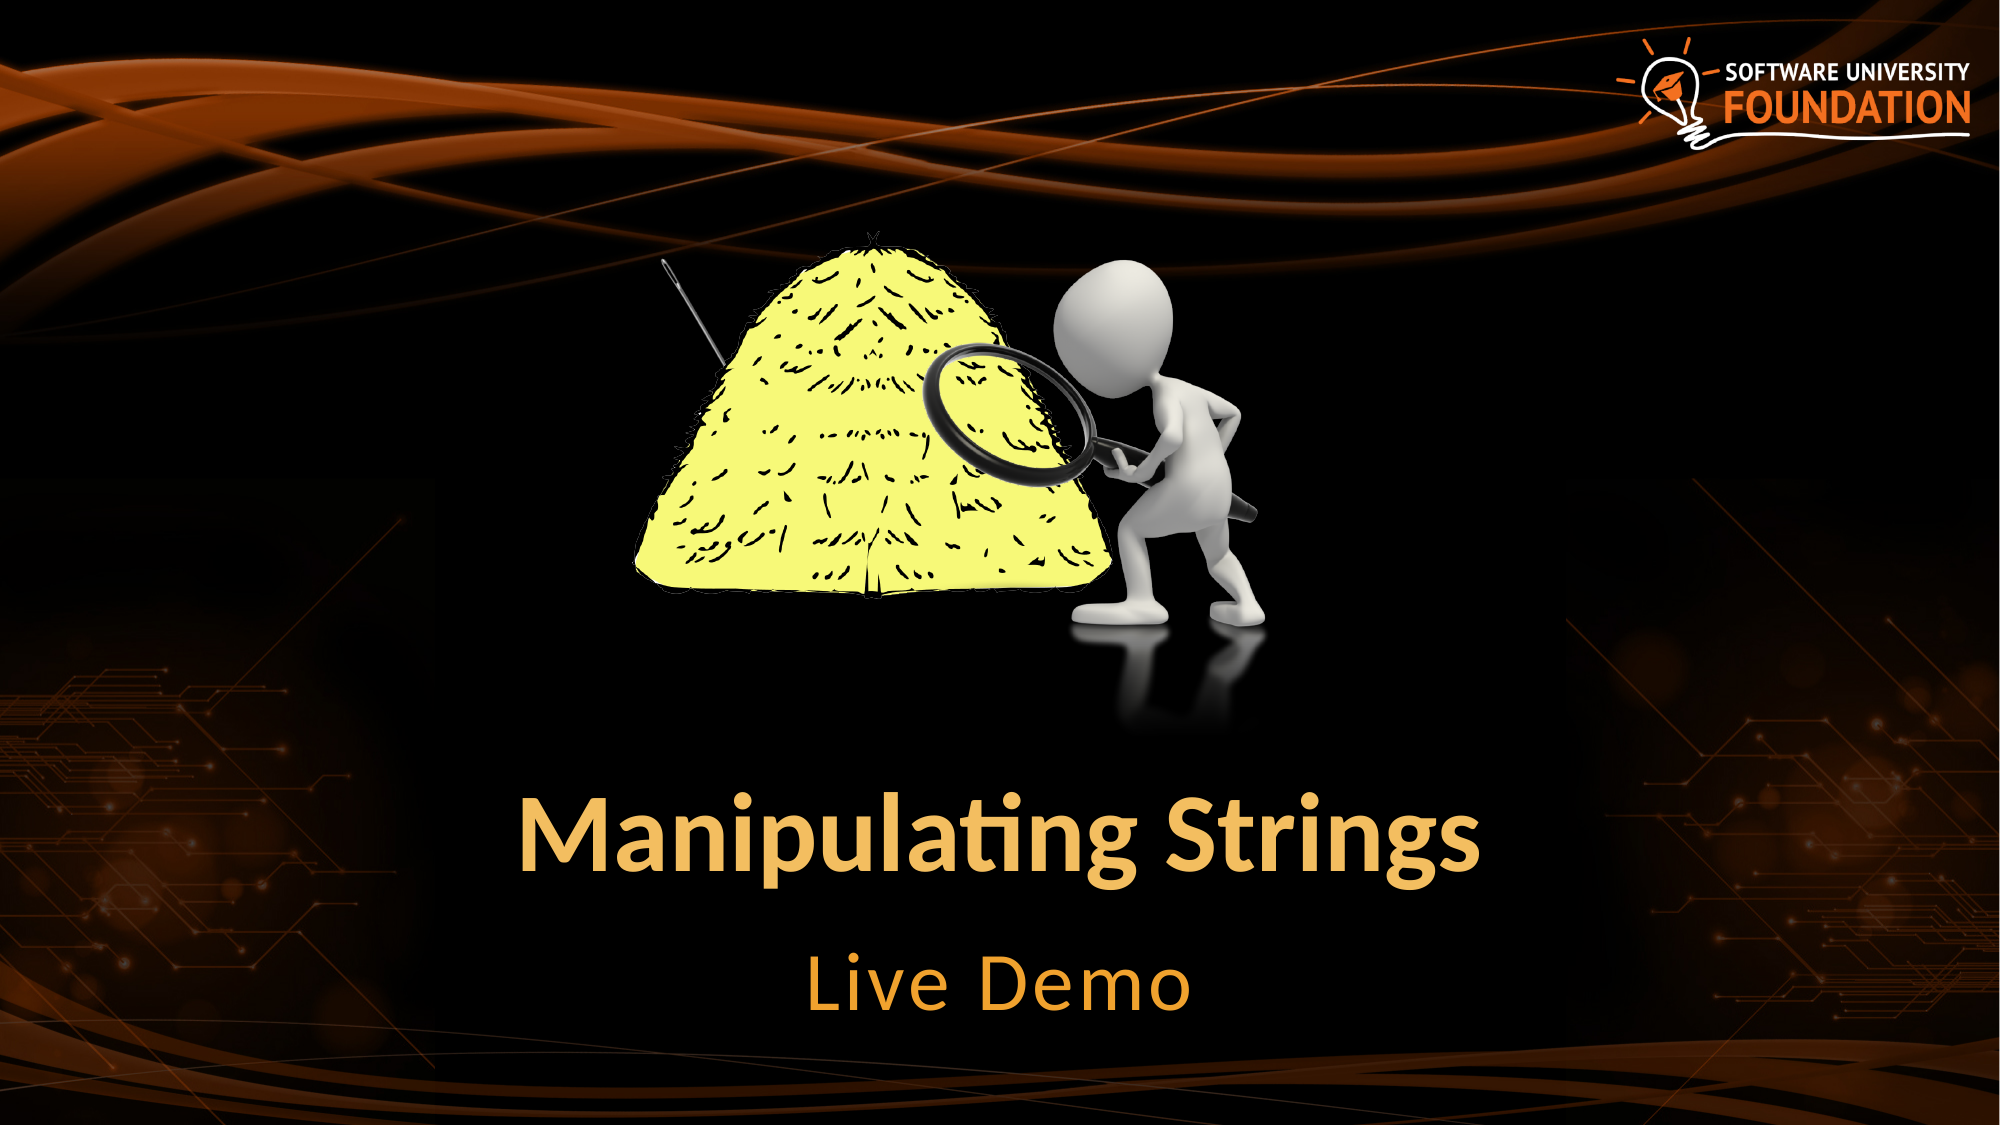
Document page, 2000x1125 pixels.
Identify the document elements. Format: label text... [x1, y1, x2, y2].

title Manipulating Strings [224, 751, 1775, 900]
list Live Demo [266, 915, 1733, 1030]
picture [0, 0, 2000, 1125]
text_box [630, 231, 1369, 738]
